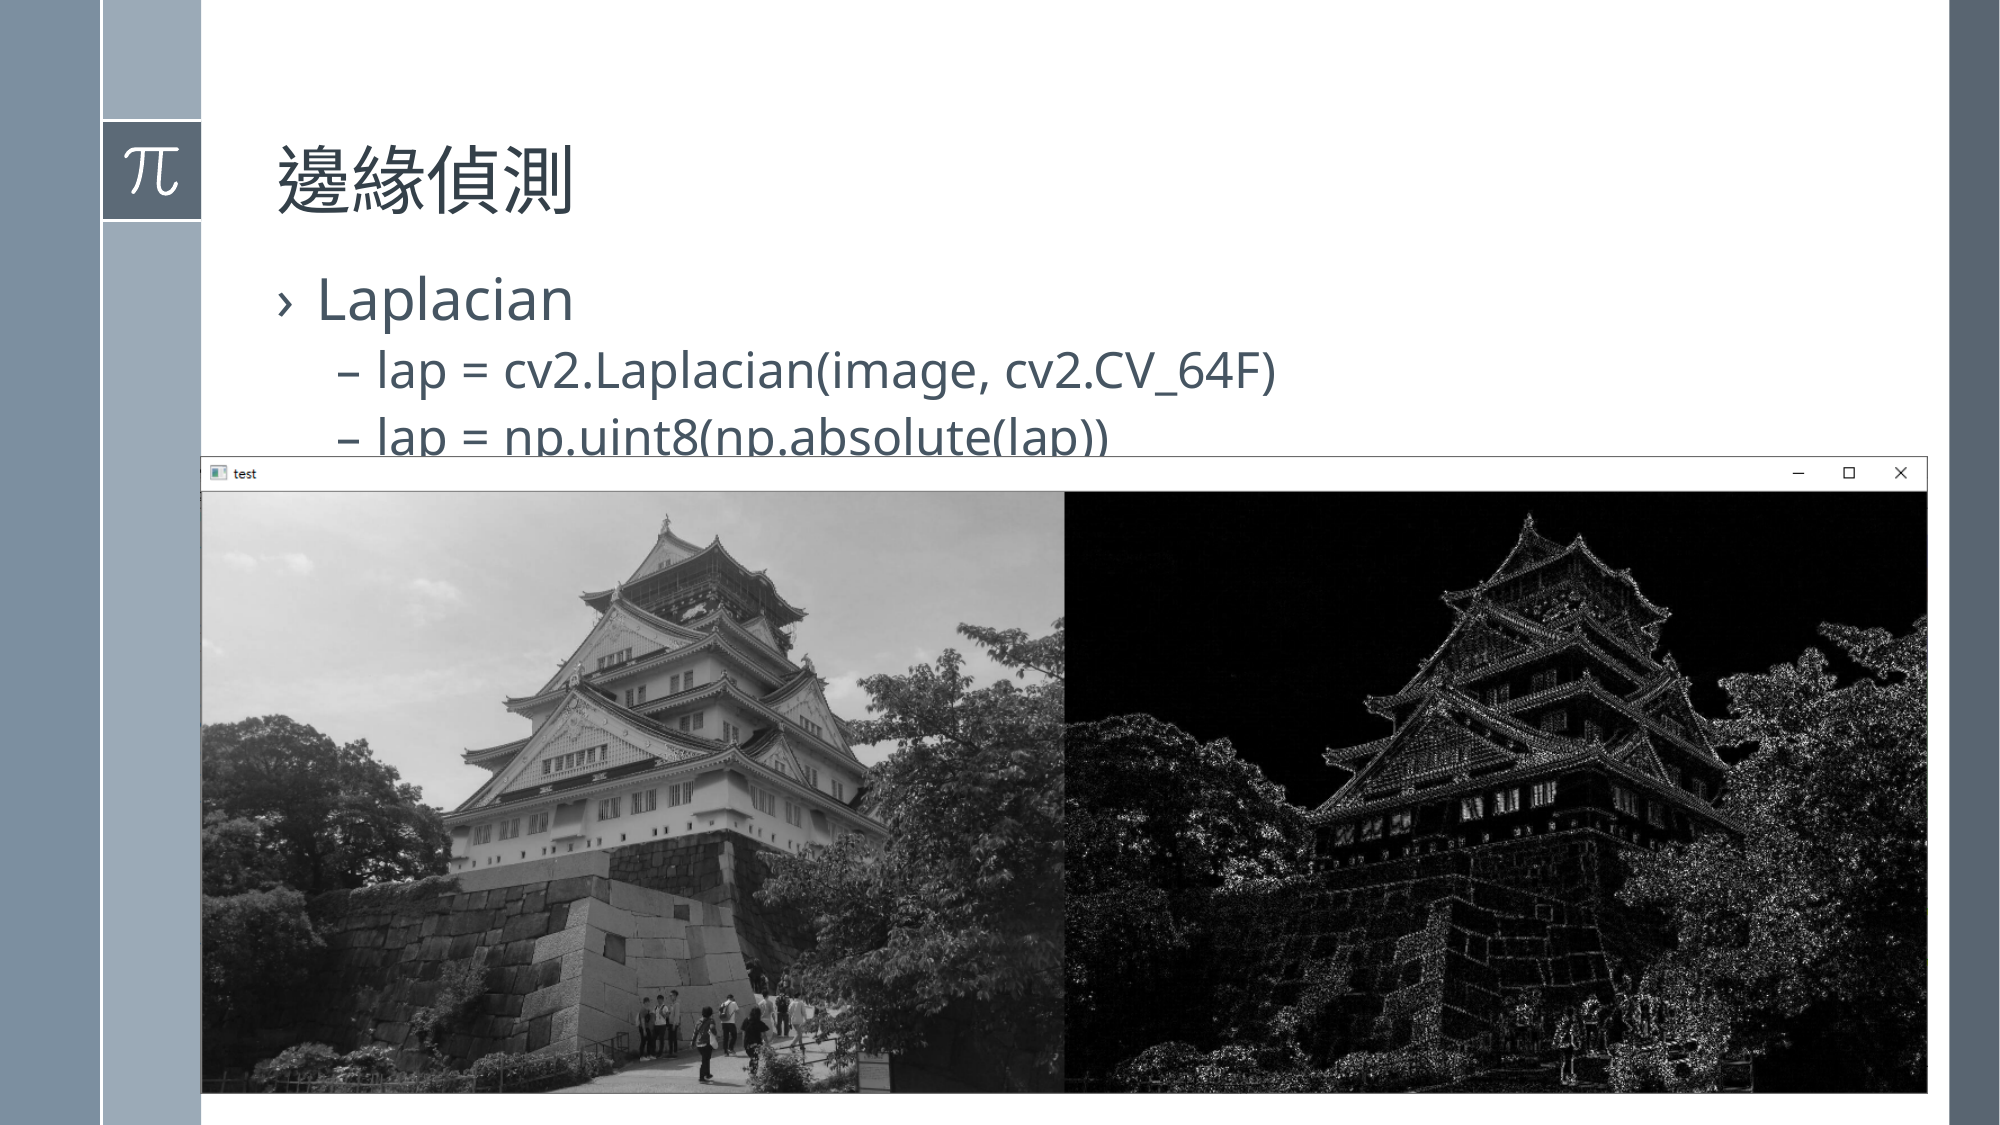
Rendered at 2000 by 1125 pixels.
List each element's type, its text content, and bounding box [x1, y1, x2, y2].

list Laplacian lap = cv2.Laplacian(image, cv2.CV_64F) lap = np.uint8(np.absolute(lap)) [261, 262, 1867, 456]
title 邊緣偵測 [261, 29, 1867, 233]
picture [200, 456, 1928, 1094]
